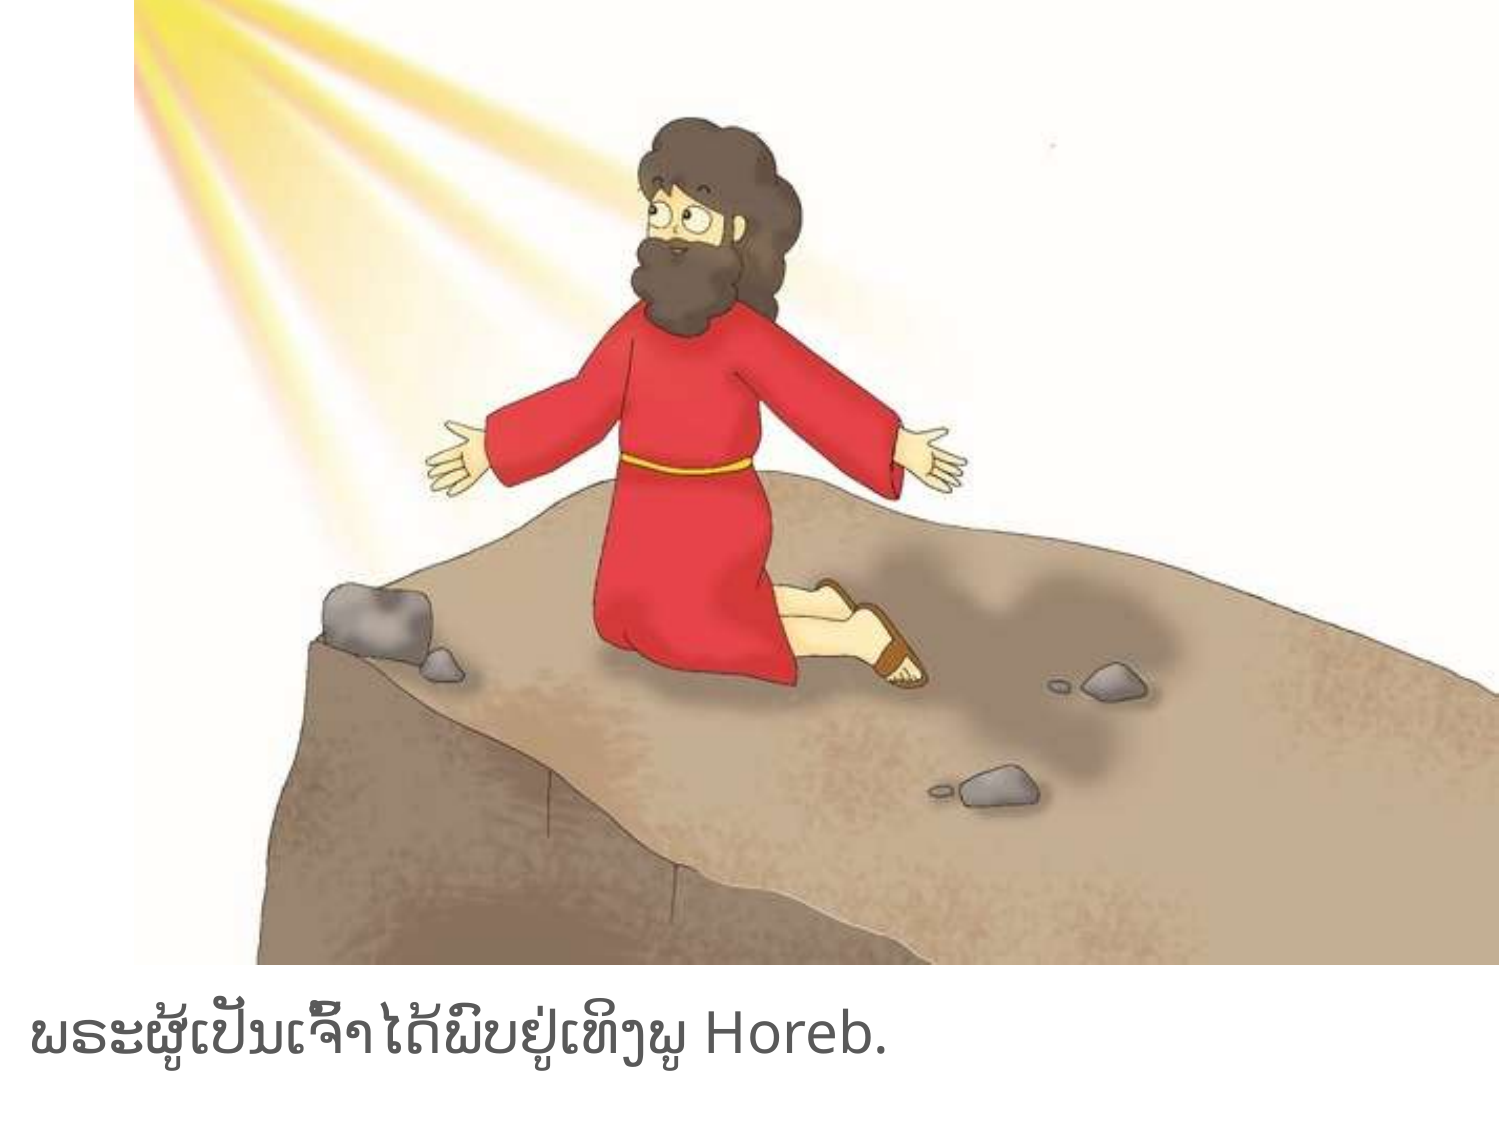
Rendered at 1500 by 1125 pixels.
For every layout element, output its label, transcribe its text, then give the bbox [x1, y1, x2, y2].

picture [133, 0, 1499, 965]
text_box ພຣະ​ຜູ້​ເປັນ​ເຈົ້າ​ໄດ້​ພົບ​ຢູ່​ເທິງ​ພູ Horeb. [14, 987, 1500, 1073]
